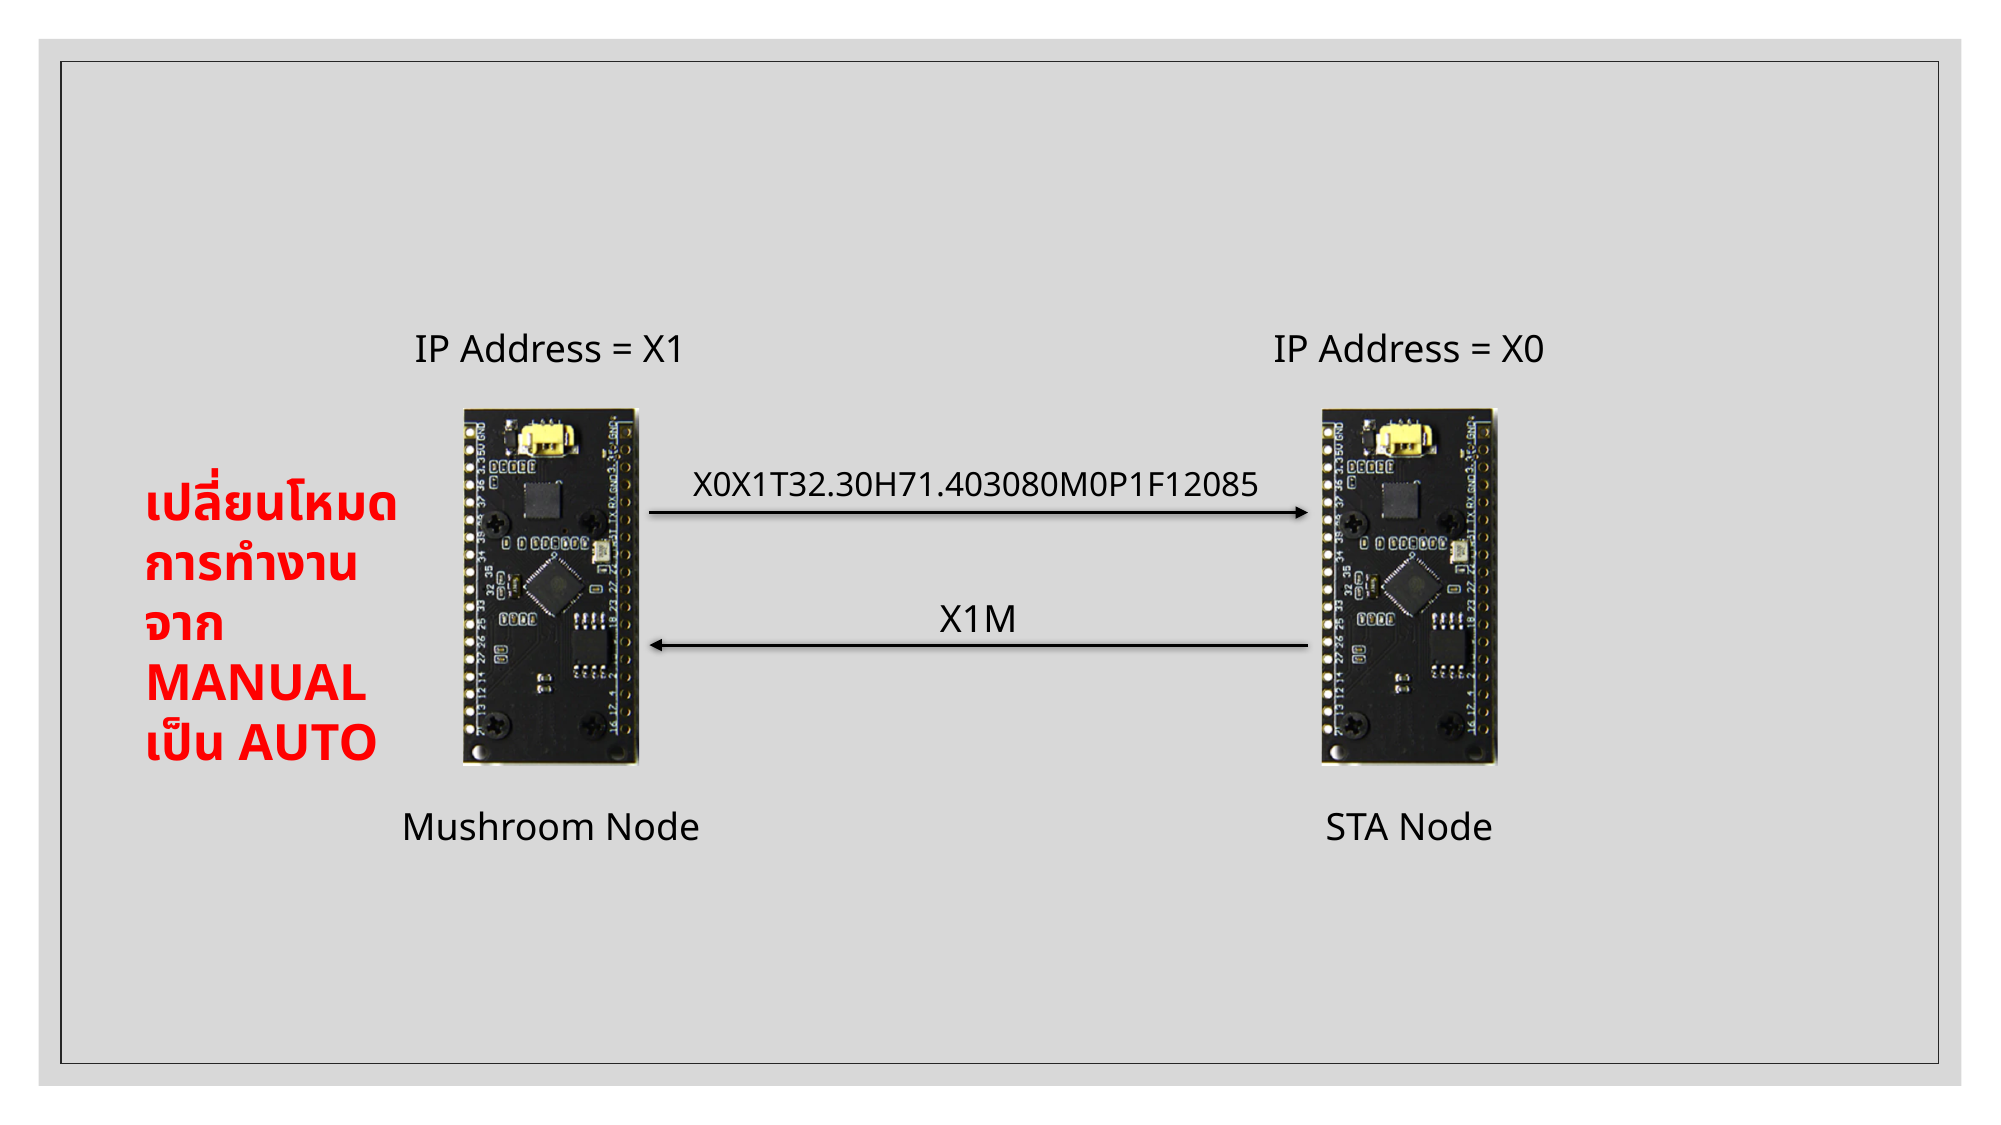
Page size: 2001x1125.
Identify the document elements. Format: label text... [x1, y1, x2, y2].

text_box IP Address = X1 [400, 317, 702, 378]
text_box Mushroom Node [386, 795, 716, 856]
text_box เปลี่ยนโหมดการทำงาน จาก MANUAL เป็น AUTO [129, 462, 424, 778]
picture [463, 408, 640, 766]
text_box IP Address = X0 [1258, 317, 1561, 378]
text_box X0X1T32.30H71.403080M0P1F12085 [678, 455, 1308, 511]
text_box STA Node [1310, 795, 1509, 856]
text_box X1M [925, 587, 1033, 642]
picture [1321, 408, 1498, 766]
